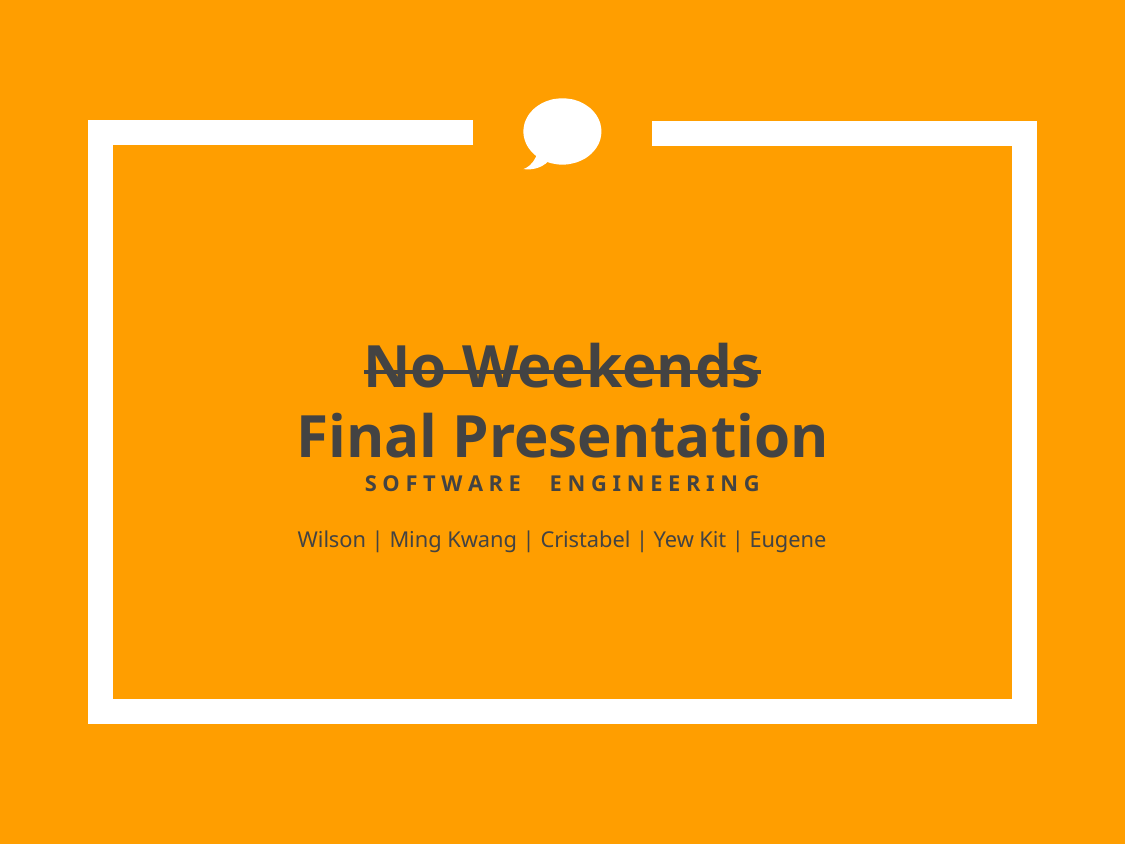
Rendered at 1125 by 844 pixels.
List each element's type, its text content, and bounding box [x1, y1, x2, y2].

text_box [523, 98, 602, 170]
title No Weekends Final Presentation S O F T W A R E E N G I N E E R I N G Wilson | Ming Kwang | Cristabel | Yew Kit | Eugene [282, 328, 843, 554]
